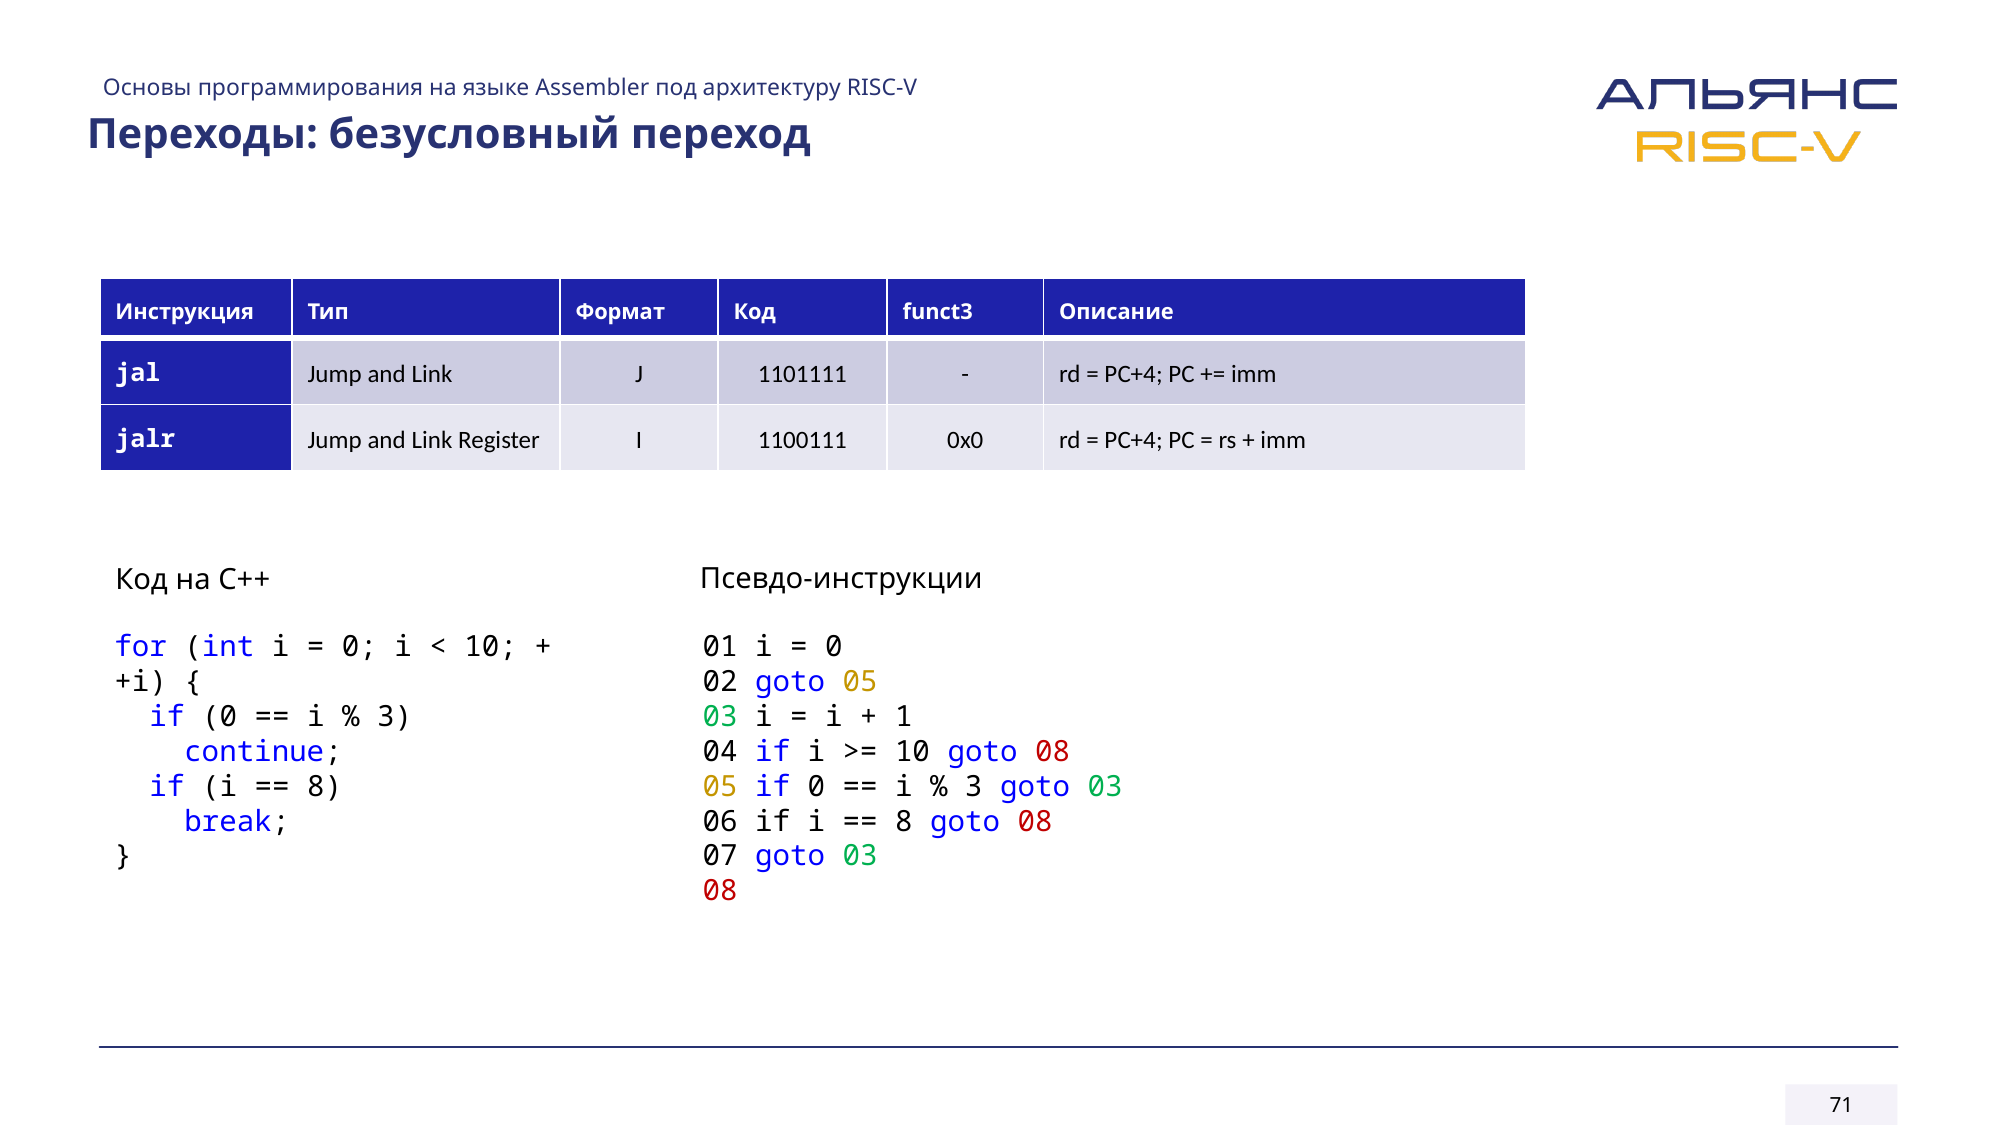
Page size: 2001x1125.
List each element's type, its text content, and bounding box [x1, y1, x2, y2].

text_box 71 [1785, 1084, 1898, 1125]
table_header Код [719, 279, 886, 335]
text_box Код на C++ [100, 552, 286, 603]
table_cell jal [101, 341, 291, 404]
table_cell rd = PC+4; PC = rs + imm [1044, 405, 1525, 470]
table_header Инструкция [101, 279, 291, 335]
table_cell jalr [101, 405, 291, 470]
table_cell Jump and Link Register [293, 405, 559, 470]
table_cell I [561, 405, 717, 470]
text_box Псевдо-инструкции [685, 552, 998, 602]
table_cell - [888, 341, 1043, 404]
table_header Описание [1044, 279, 1525, 335]
table_header Тип [293, 279, 559, 335]
text_box Основы программирования на языке Assembler под архитектуру RISC-V [88, 65, 1624, 108]
table_cell 1101111 [719, 341, 886, 404]
table_cell 1100111 [719, 405, 886, 470]
text_box 01 i = 0 02 goto 05 03 i = i + 1 04 if i >= 10 goto 08 05 if 0 == i % 3 goto 03 06 if i == 8 goto 08 07 goto 03 08 [687, 619, 1203, 914]
table_header funct3 [888, 279, 1043, 335]
table_cell rd = PC+4; PC += imm [1044, 341, 1525, 404]
table_header Формат [561, 279, 717, 335]
text_box Переходы: безусловный переход [72, 99, 826, 165]
table_cell 0x0 [888, 405, 1043, 470]
text_box for (int i = 0; i < 10; ++i) { if (0 == i % 3) continue; if (i == 8) break; } [99, 619, 615, 880]
picture [1595, 79, 1898, 162]
table_cell J [561, 341, 717, 404]
table_cell Jump and Link [293, 341, 559, 404]
